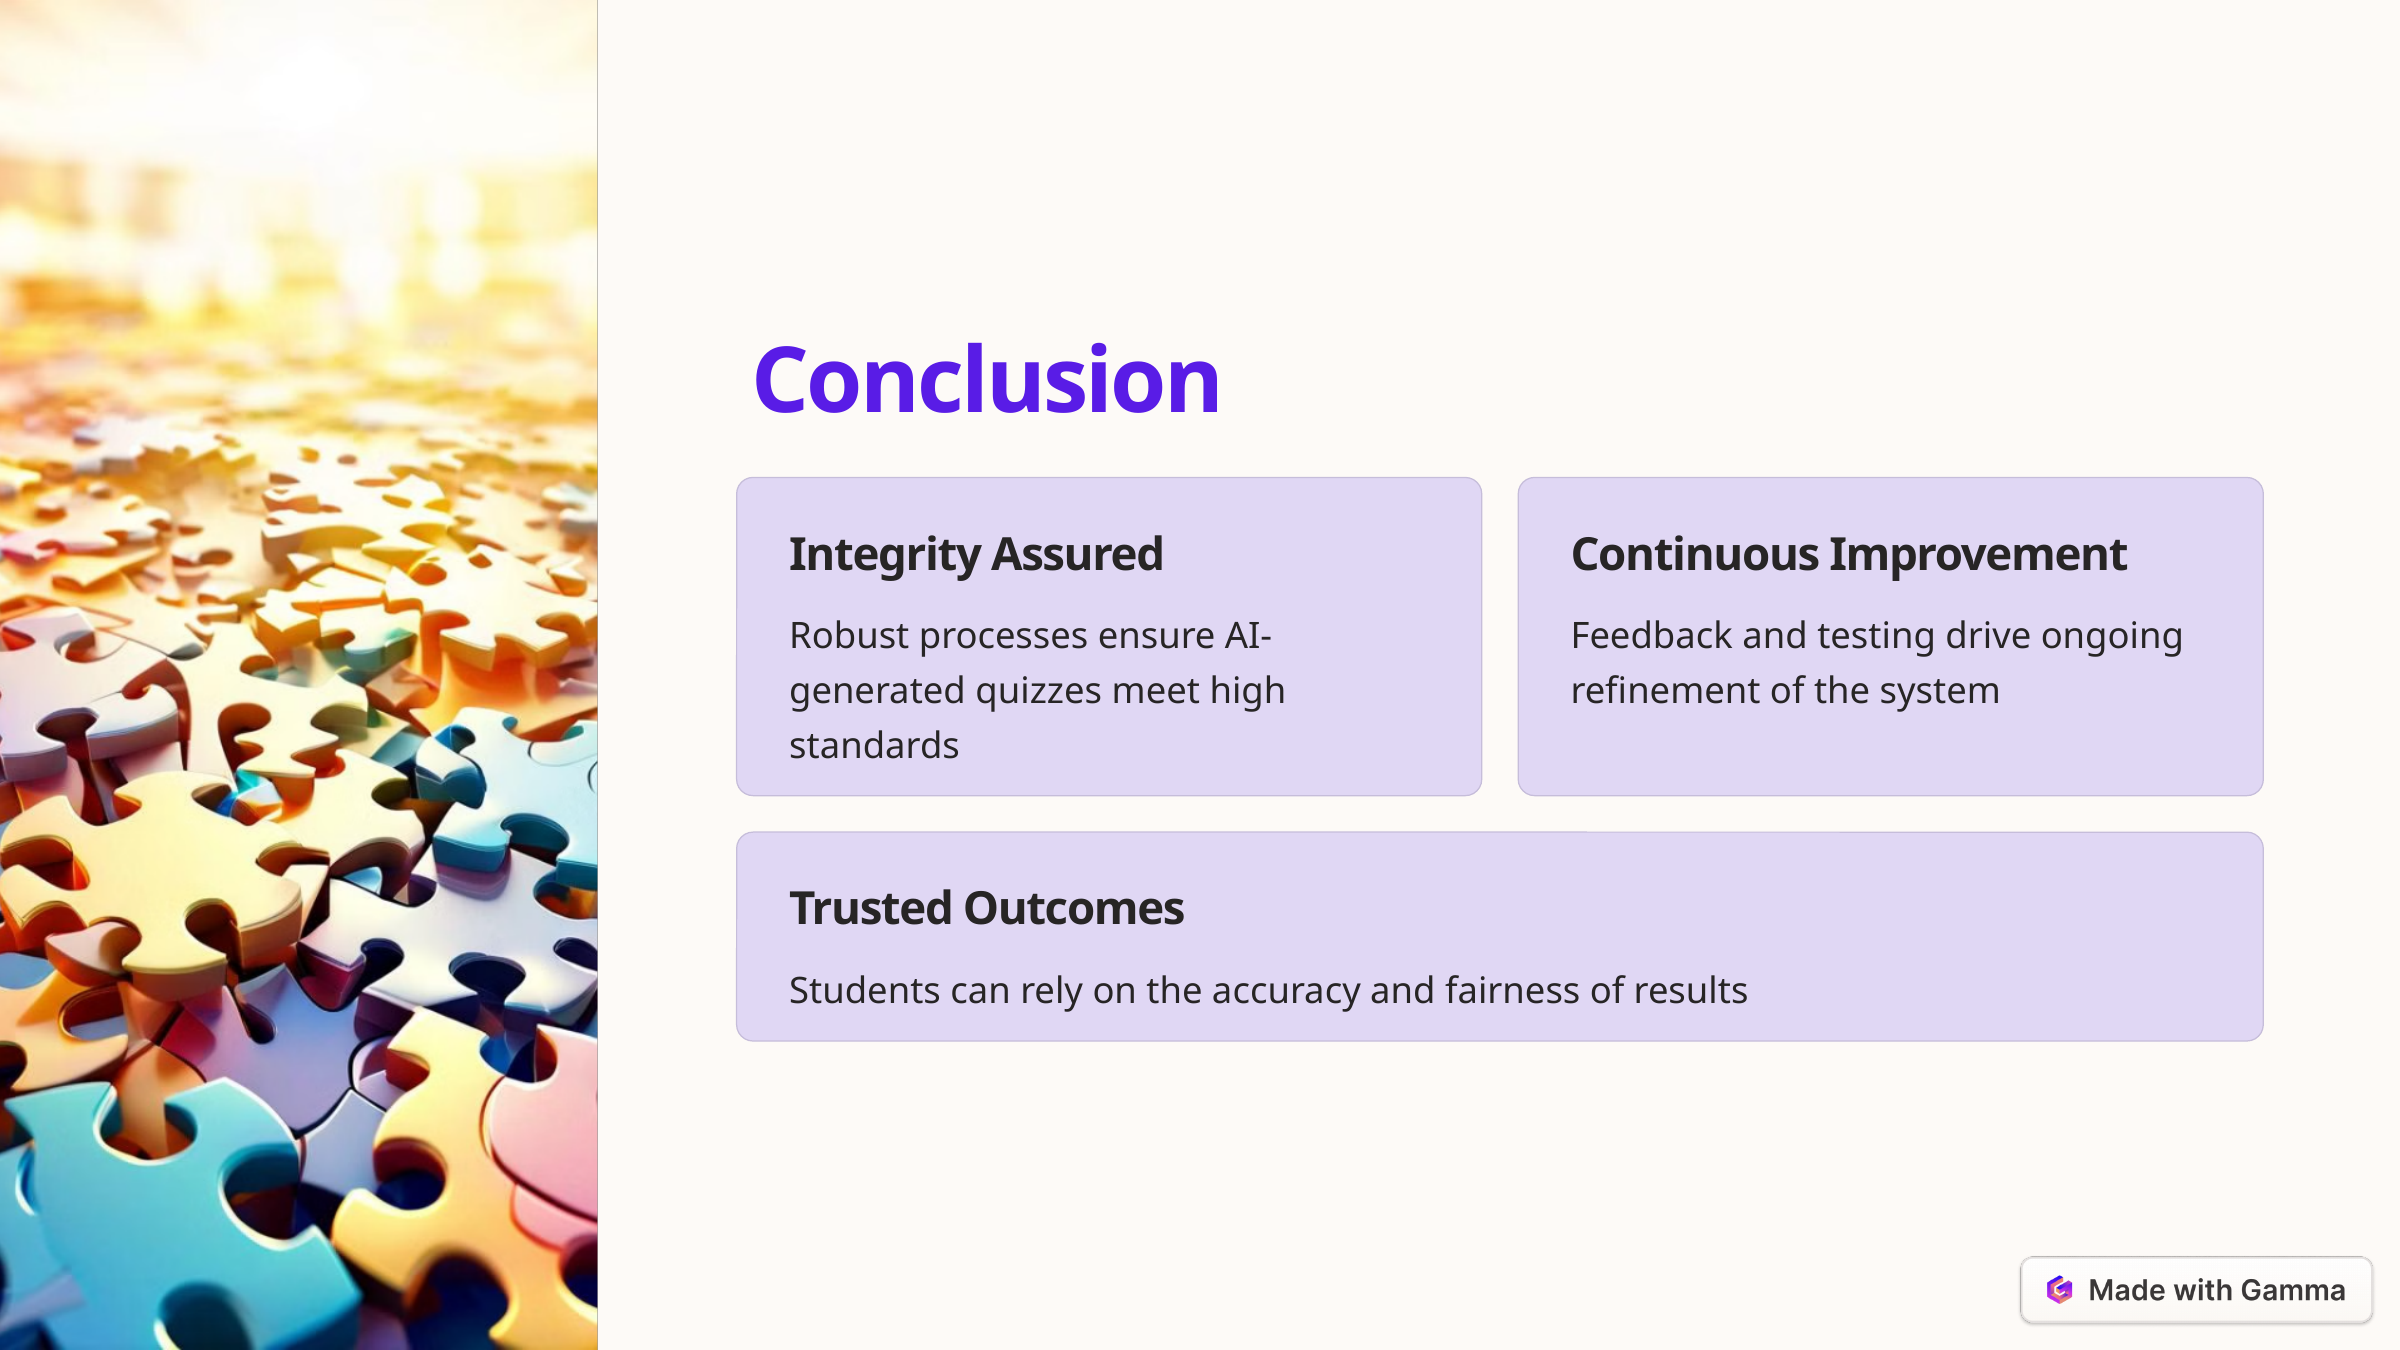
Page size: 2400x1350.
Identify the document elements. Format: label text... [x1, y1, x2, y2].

text_box [599, 0, 2400, 1350]
text_box Conclusion [736, 308, 1648, 423]
text_box Feedback and testing drive ongoing refinement of the system [1555, 594, 2226, 704]
picture [0, 0, 599, 1350]
text_box Integrity Assured [774, 515, 1230, 573]
text_box Continuous Improvement [1555, 515, 2104, 573]
text_box [736, 477, 1482, 796]
text_box [736, 832, 2264, 1042]
text_box Trusted Outcomes [774, 869, 1230, 927]
picture [2008, 1244, 2385, 1335]
text_box [1518, 477, 2264, 796]
text_box Robust processes ensure AI-generated quizzes meet high standards [774, 594, 1444, 758]
text_box Students can rely on the accuracy and fairness of results [774, 948, 2226, 1004]
